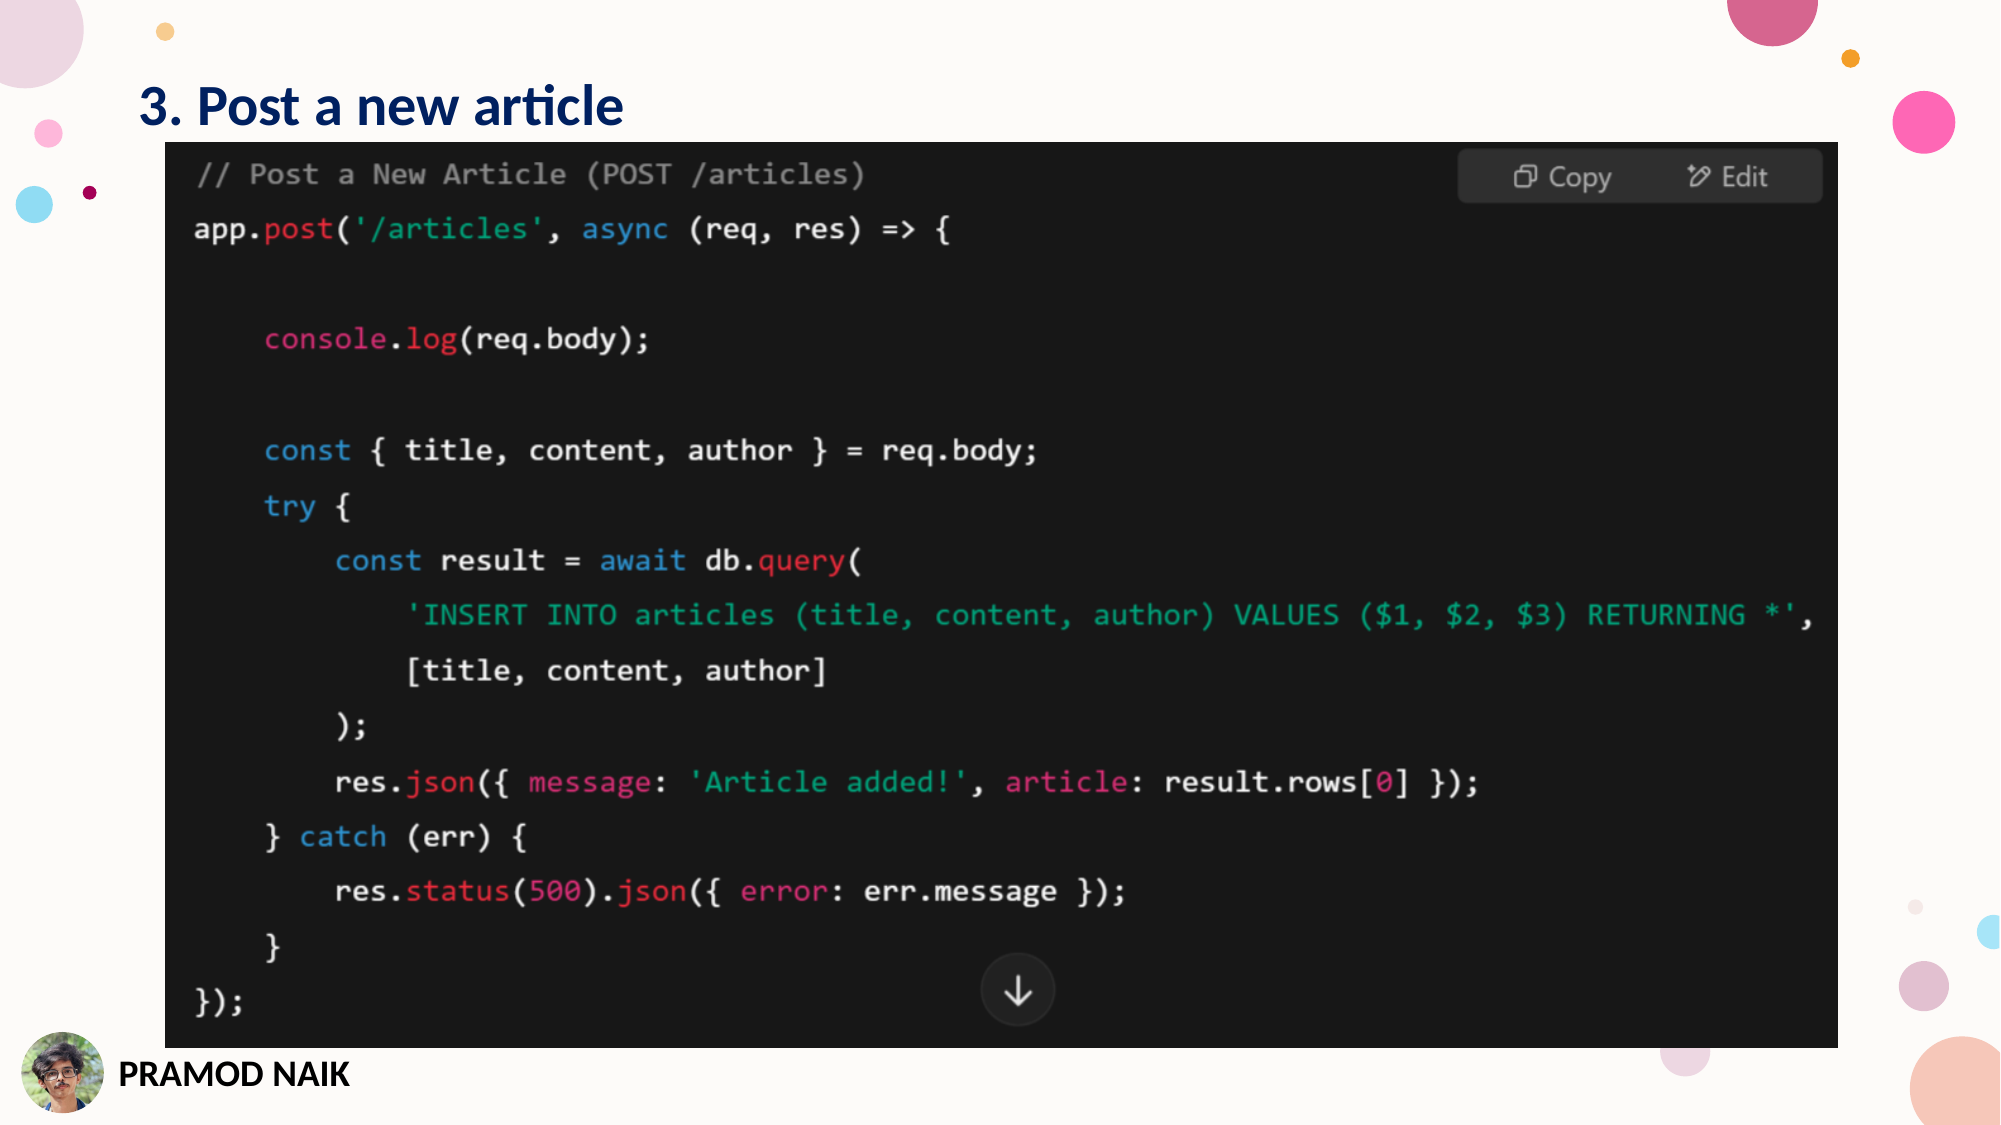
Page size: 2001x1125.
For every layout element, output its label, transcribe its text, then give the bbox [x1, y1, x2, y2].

picture [21, 1031, 104, 1114]
list 3. Post a new article [123, 67, 1873, 143]
picture [164, 142, 1838, 1048]
